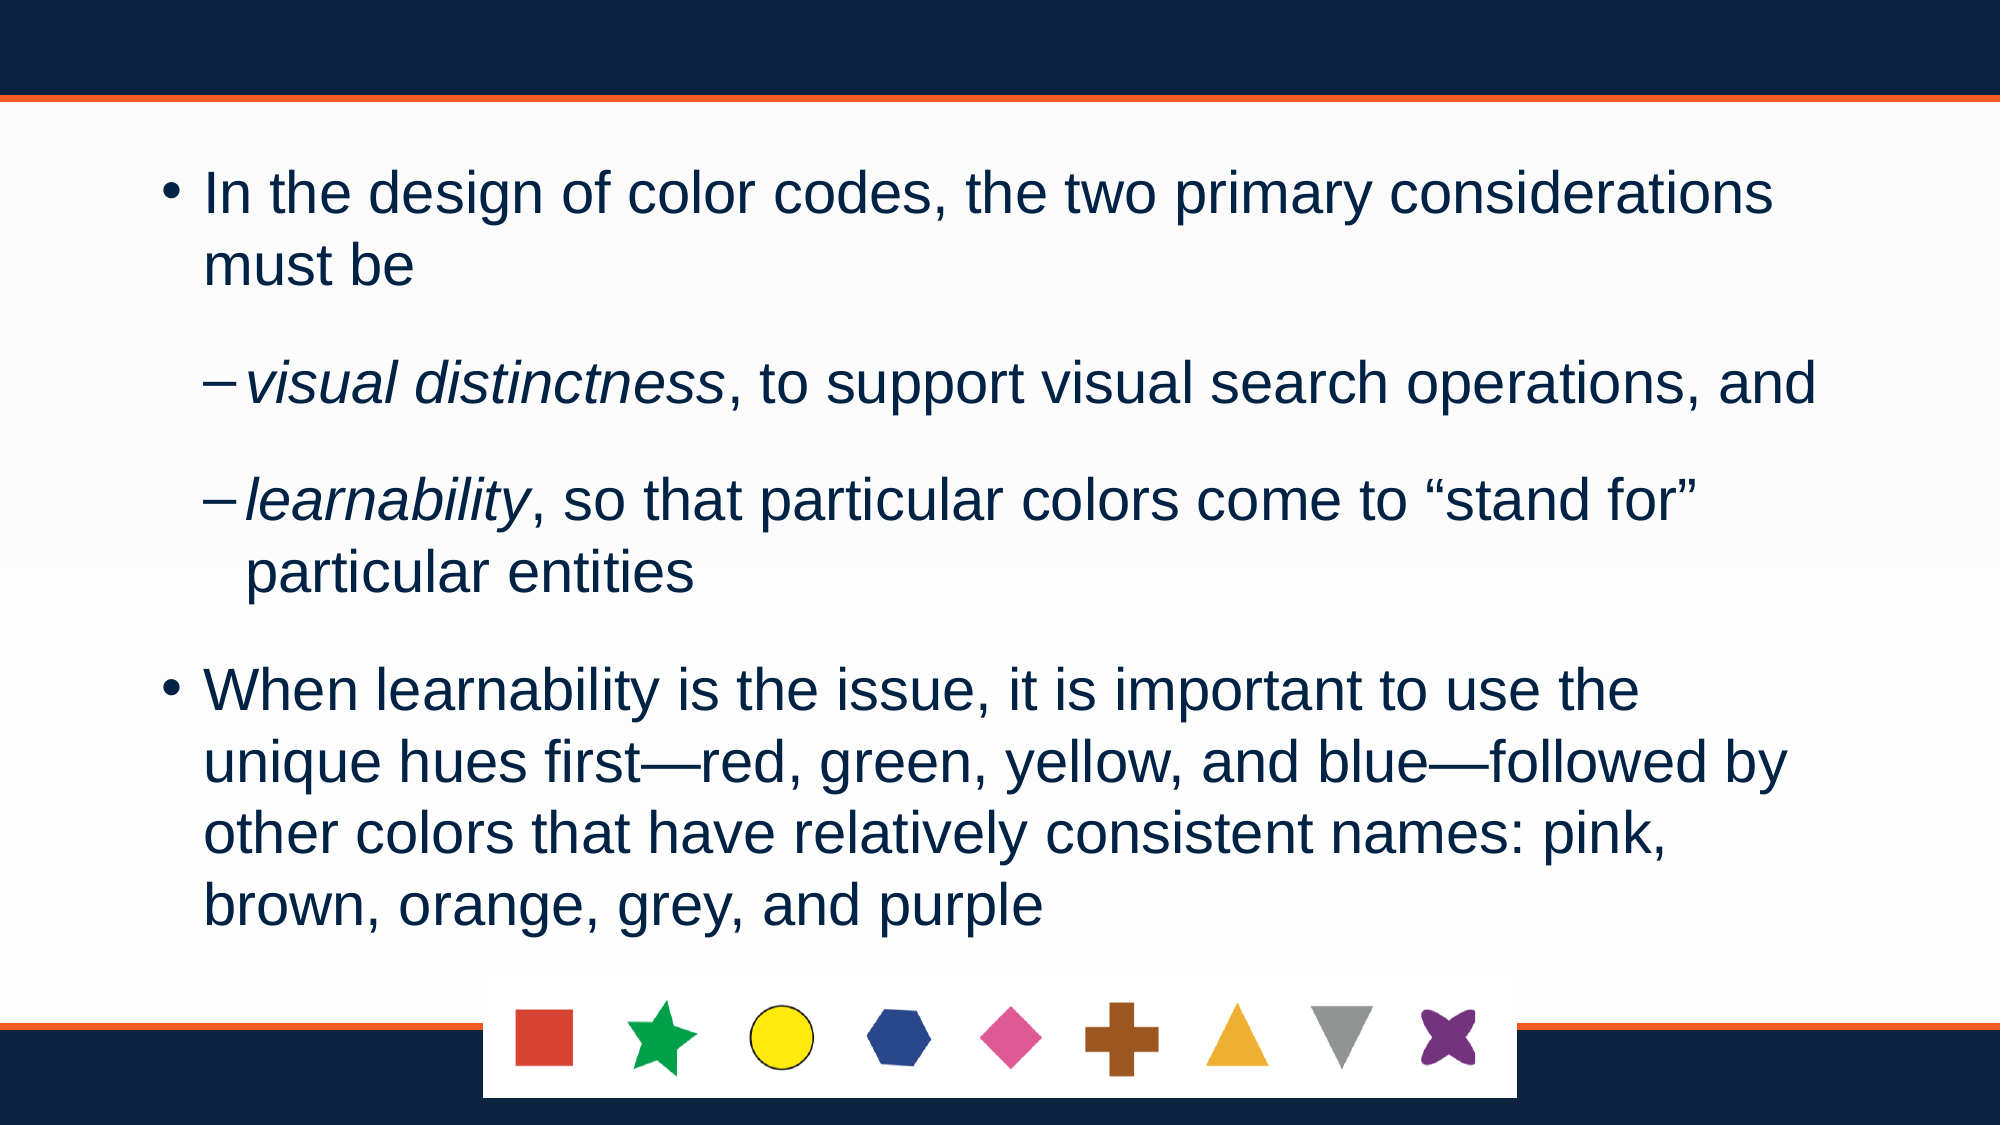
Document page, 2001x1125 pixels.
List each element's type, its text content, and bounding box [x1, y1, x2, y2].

picture [483, 978, 1517, 1098]
list In the design of color codes, the two primary considerations must be visual distinctness, to support visual search operations, and learnability, so that particular colors come to “stand for” particular entities When learnability is the issue, it is important to use the unique hues ﬁrst—red, green, yellow, and blue—followed by other colors that have relatively consistent names: pink, brown, orange, grey, and purple [146, 146, 1854, 979]
